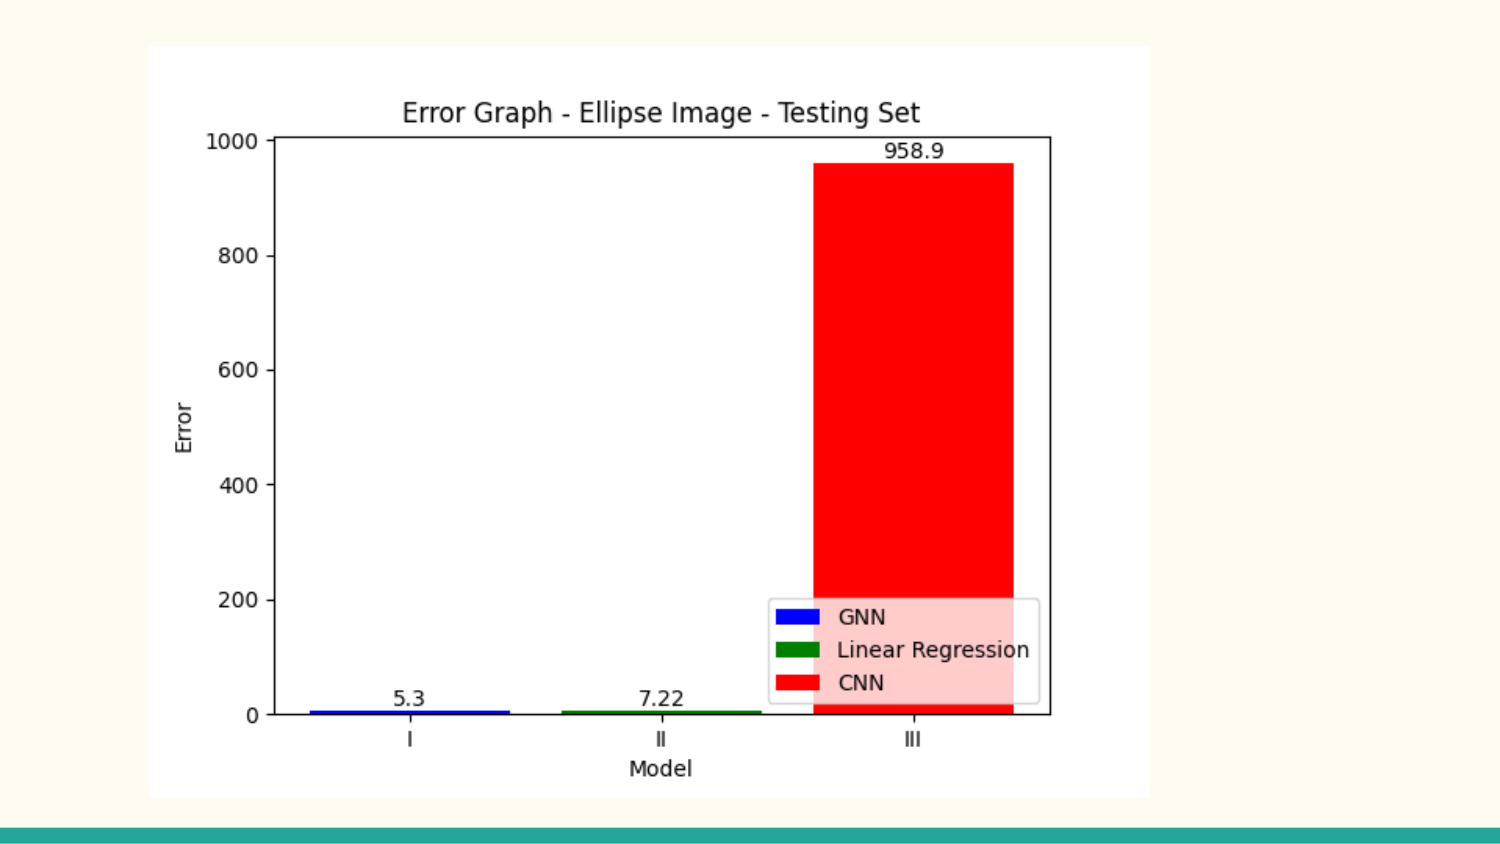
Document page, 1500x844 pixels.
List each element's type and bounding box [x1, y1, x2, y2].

picture [149, 46, 1150, 798]
